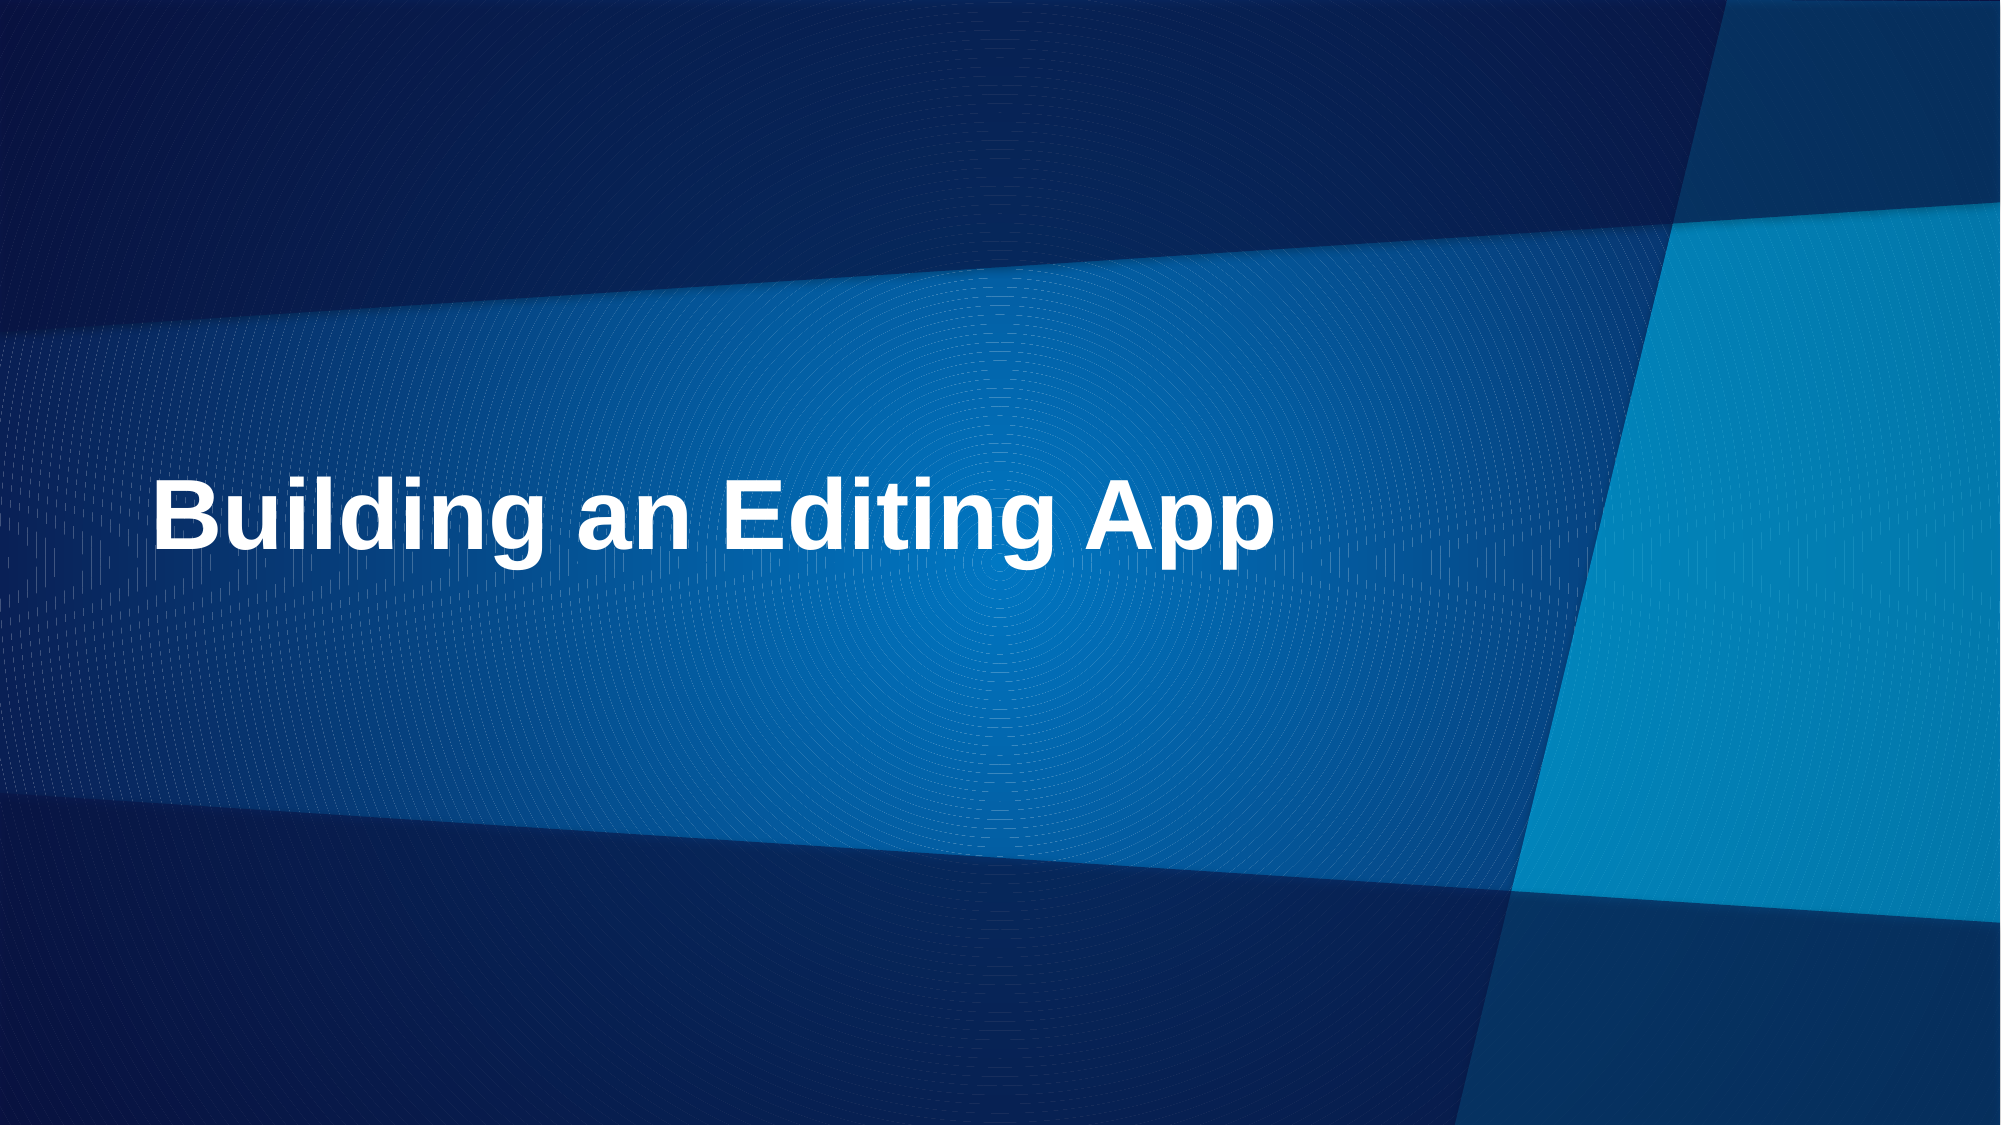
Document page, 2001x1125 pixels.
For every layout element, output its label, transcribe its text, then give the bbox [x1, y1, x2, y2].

title Building an Editing App [150, 448, 1575, 570]
